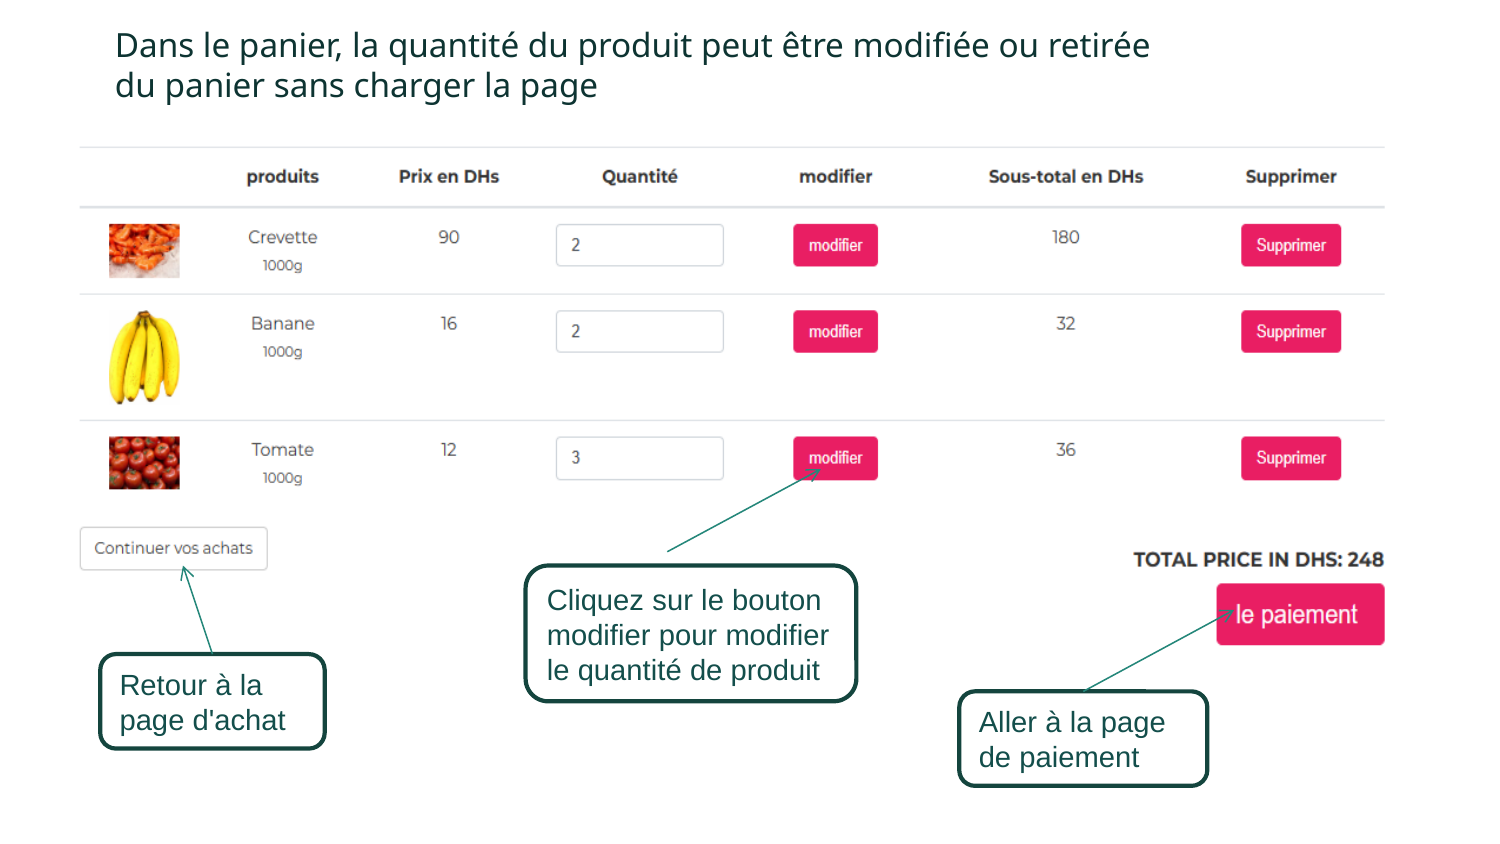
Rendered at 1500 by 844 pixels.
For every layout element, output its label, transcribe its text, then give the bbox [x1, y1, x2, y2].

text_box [666, 468, 822, 552]
text_box Aller à la page de paiement [957, 702, 1210, 788]
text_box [182, 565, 213, 655]
picture [61, 112, 1433, 693]
text_box Dans le panier, la quantité du produit peut être modifiée ou retirée du panier sans charger la page [100, 17, 1199, 111]
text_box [1083, 609, 1235, 692]
text_box Retour à la page d'achat [98, 702, 327, 751]
